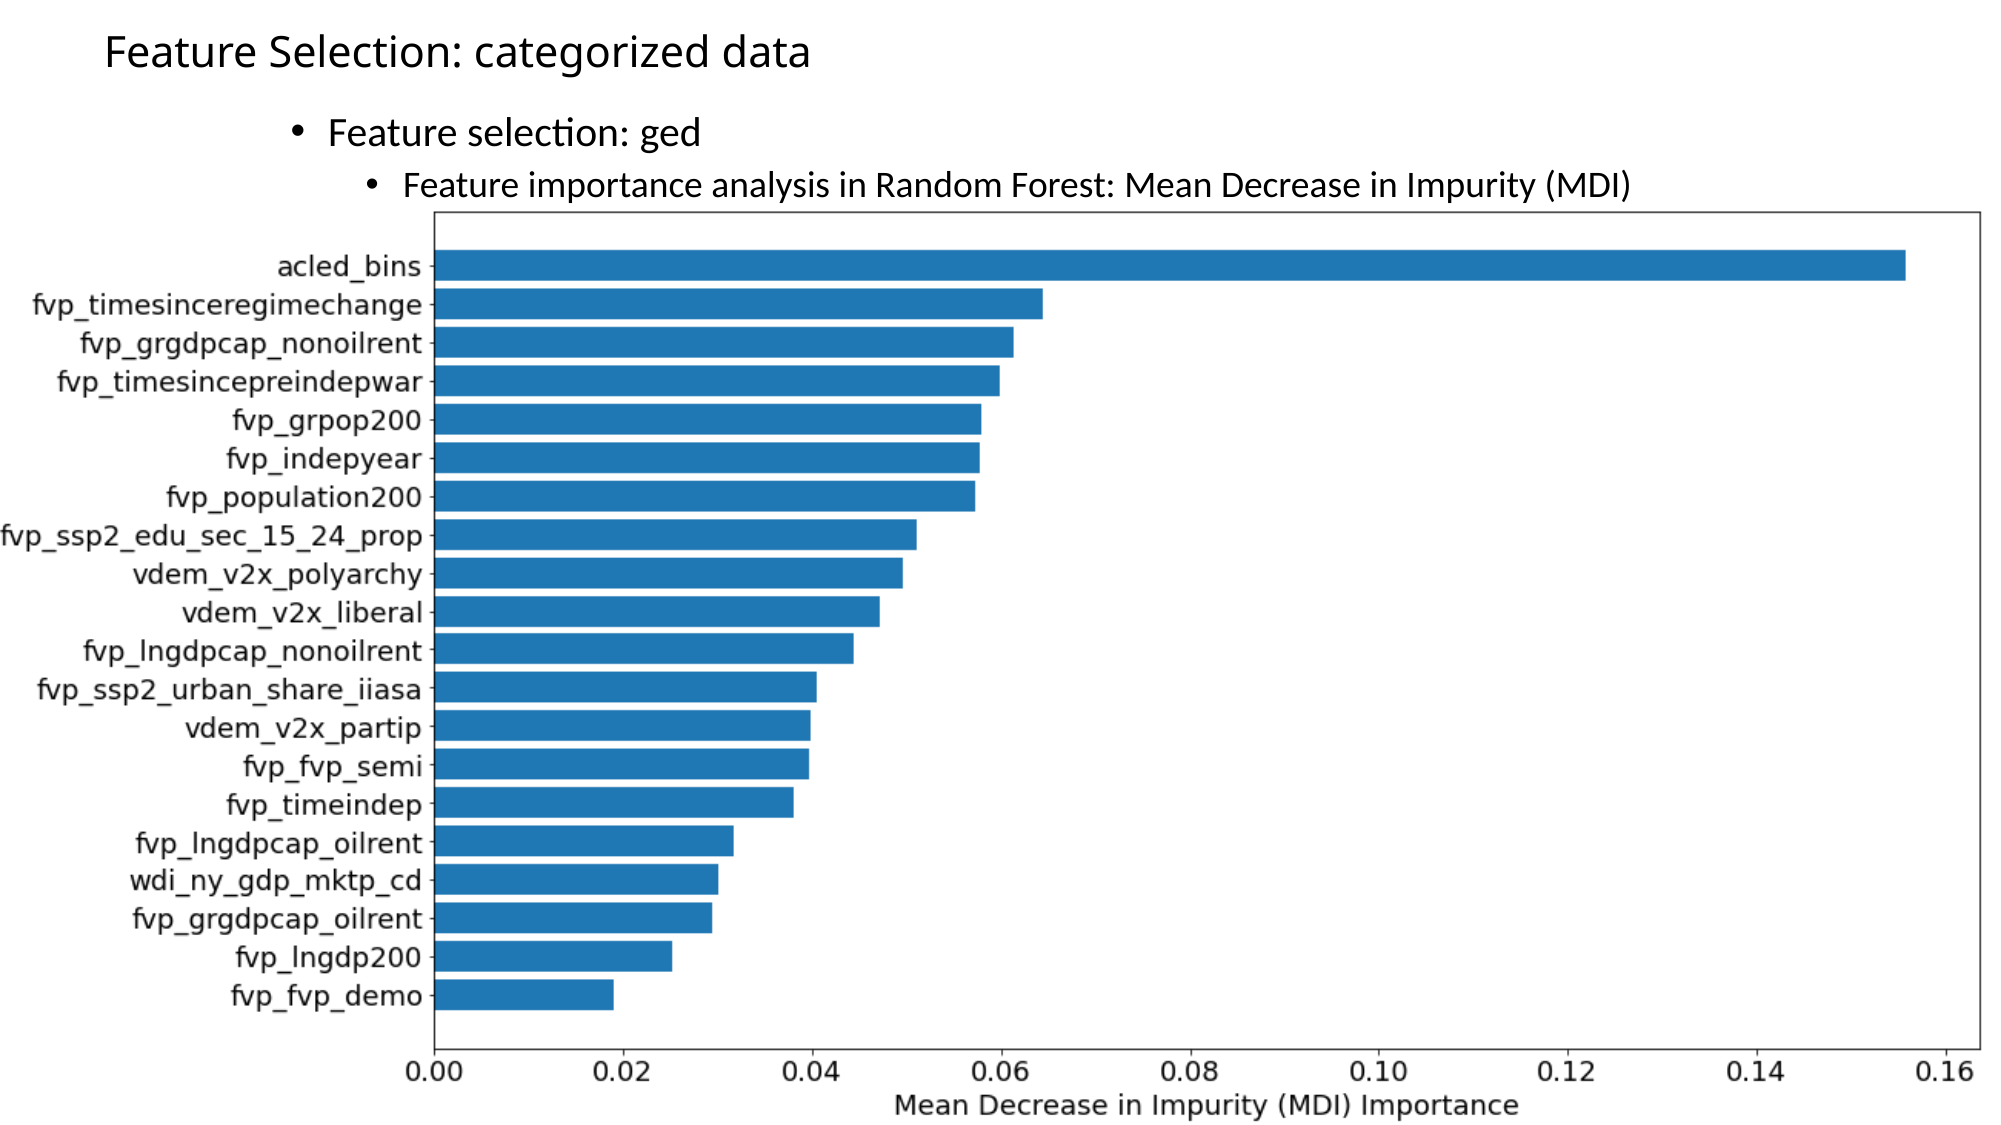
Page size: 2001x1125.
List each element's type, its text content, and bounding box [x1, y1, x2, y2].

text_box Feature selection: ged Feature importance analysis in Random Forest: Mean Decrease in Impurity (MDI) [125, 102, 1851, 201]
text_box Feature Selection: categorized data [89, 22, 1911, 84]
picture [0, 201, 1989, 1125]
